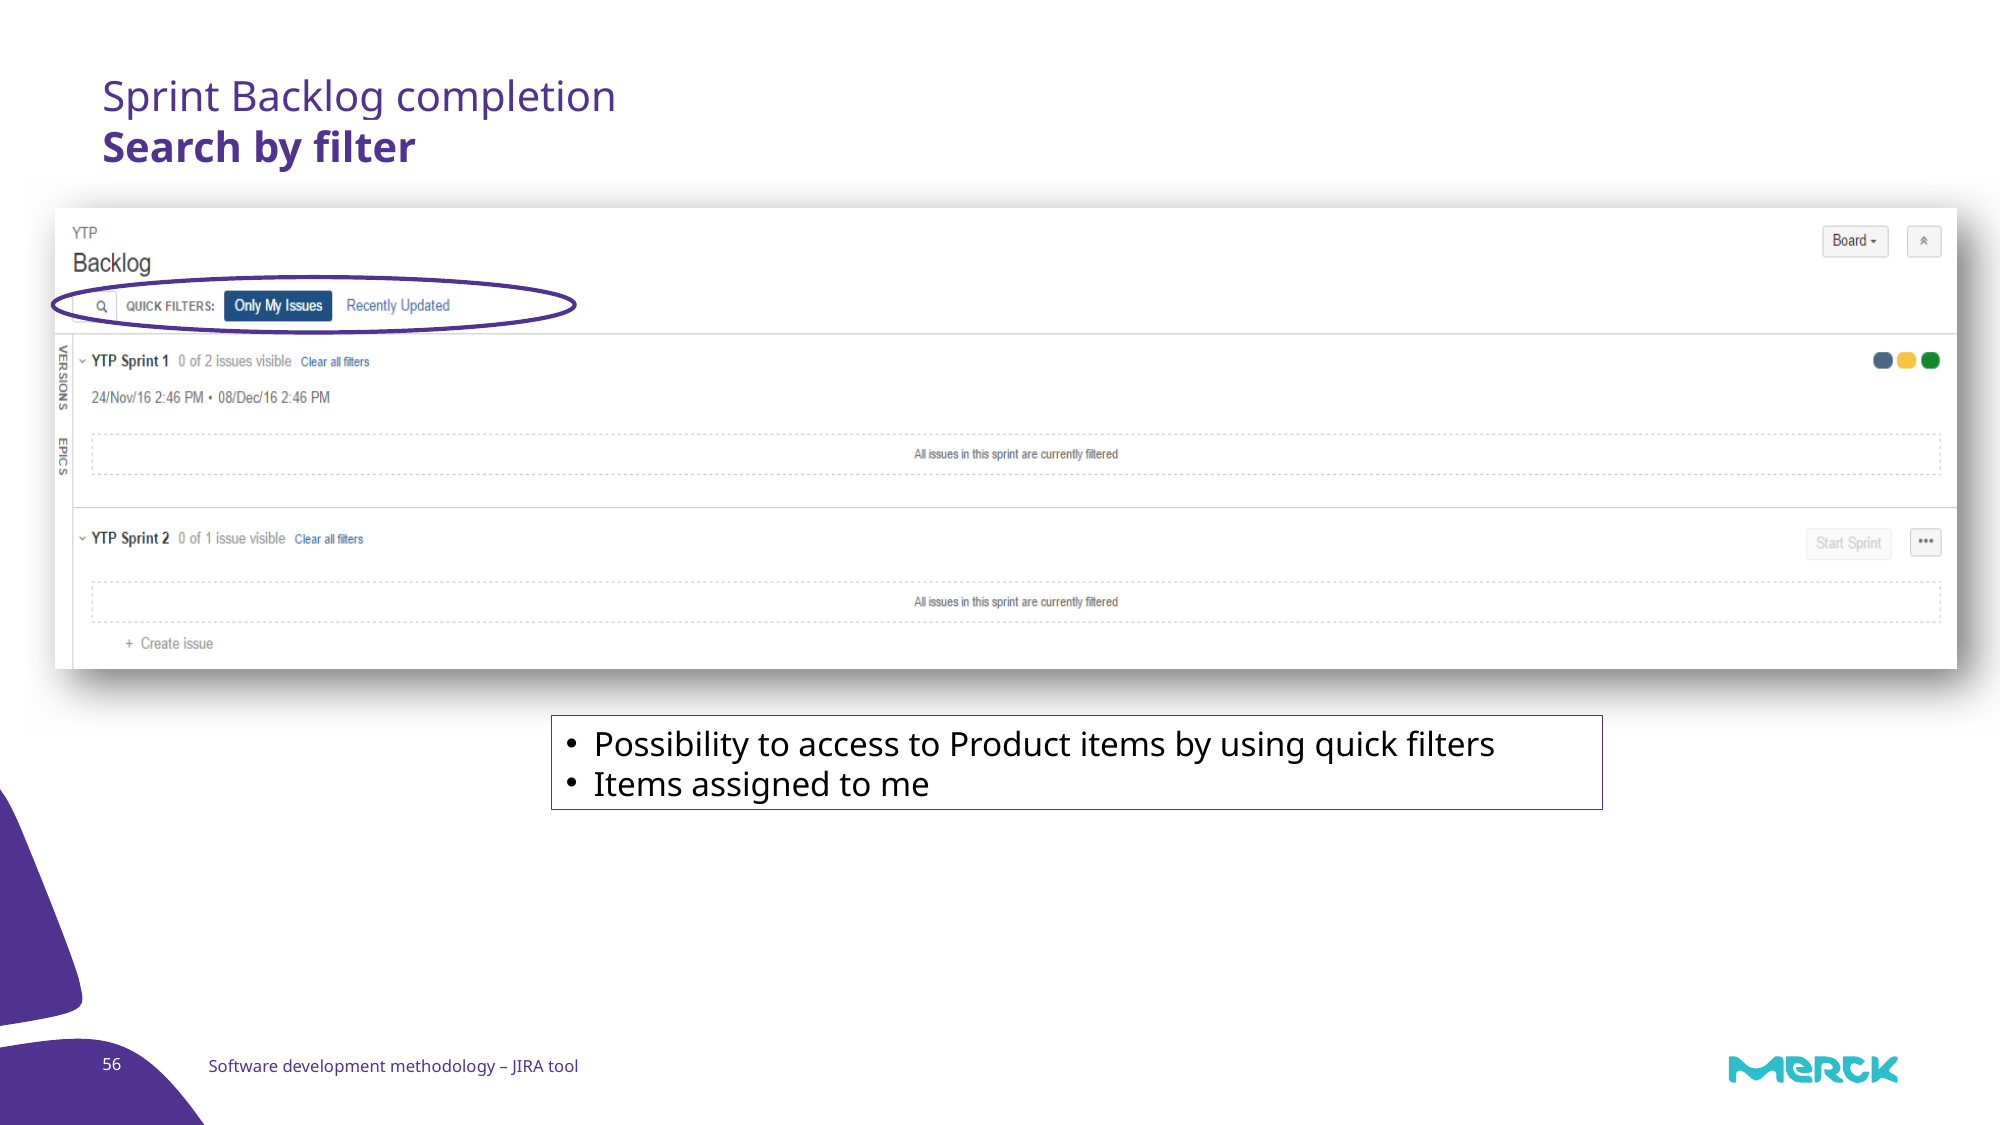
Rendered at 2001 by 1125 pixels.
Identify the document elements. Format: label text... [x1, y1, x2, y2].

footer Software development methodology – JIRA tool [208, 1046, 1639, 1083]
slide_number 56 [102, 1046, 208, 1083]
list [54, 207, 1957, 670]
title Search by filter [102, 119, 1898, 174]
list Sprint Backlog completion [102, 66, 1898, 119]
text_box Possibility to access to Product items by using quick filters Items assigned to me [549, 713, 1604, 812]
